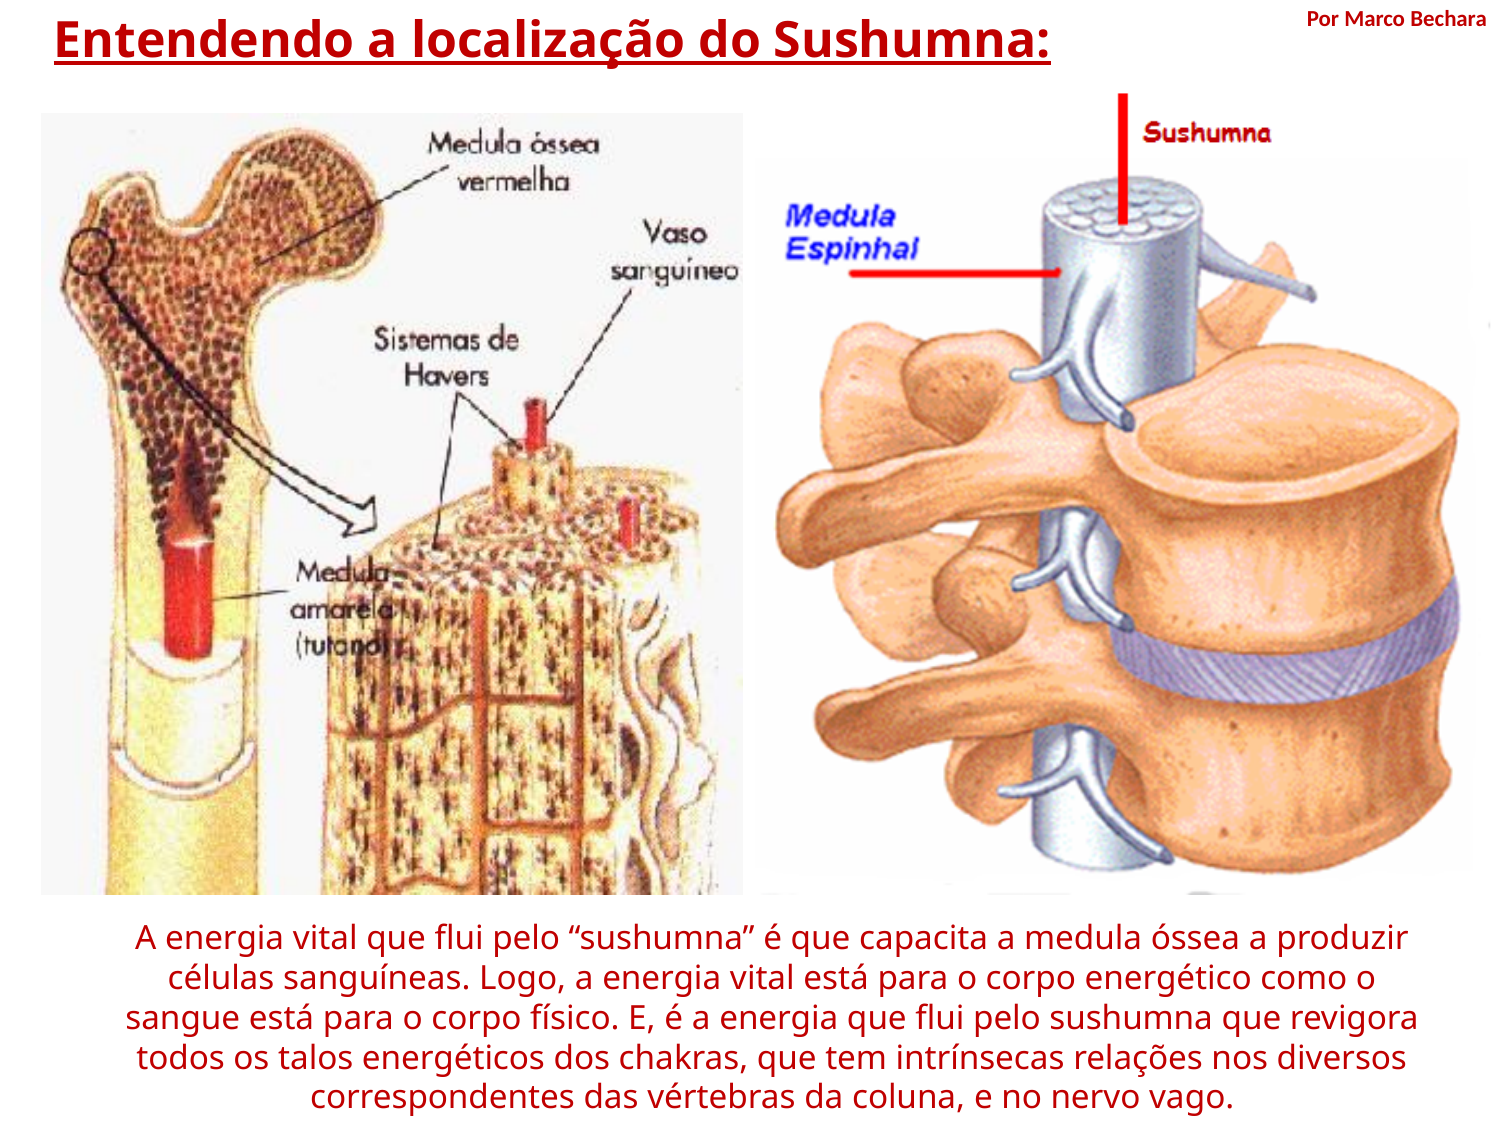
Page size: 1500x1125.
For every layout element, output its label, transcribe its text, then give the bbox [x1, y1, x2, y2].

picture [41, 79, 1497, 895]
text_box Por Marco Bechara [1283, 0, 1500, 38]
text_box A energia vital que flui pelo “sushumna” é que capacita a medula óssea a produzir células sanguíneas. Logo, a energia vital está para o corpo energético como o sangue está para o corpo físico. E, é a energia que flui pelo sushumna que revigora todos os talos energéticos dos chakras, que tem intrínsecas relações nos diversos correspondentes das vértebras da coluna, e no nervo vago. [99, 908, 1447, 1123]
text_box Entendendo a localização do Sushumna: [38, 0, 1483, 75]
